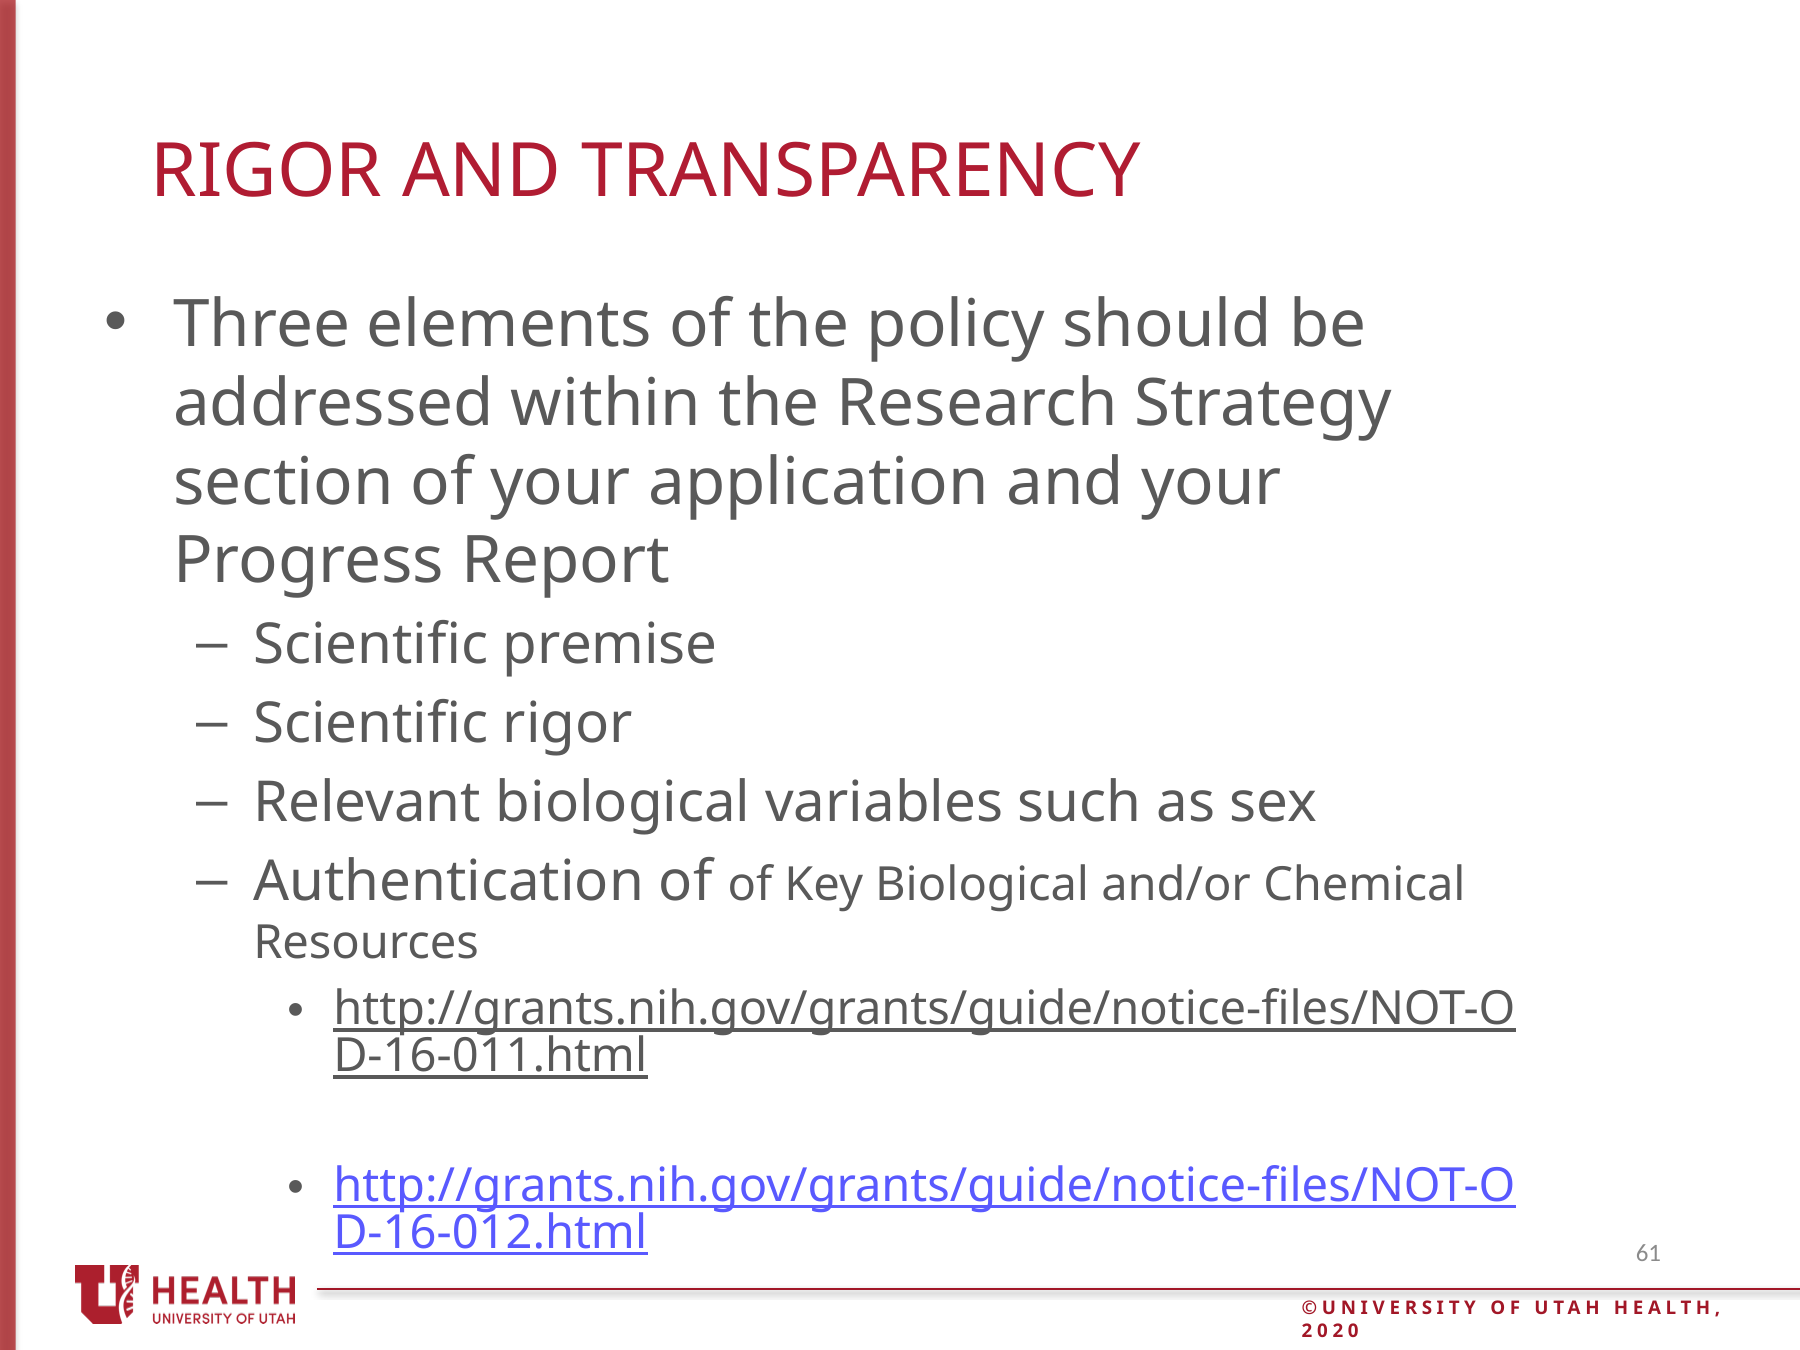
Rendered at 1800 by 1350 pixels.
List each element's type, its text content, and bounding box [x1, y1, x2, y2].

title Rigor and Transparency [135, 113, 1730, 223]
picture [75, 1265, 295, 1324]
slide_number 61 [1271, 1215, 1677, 1288]
list Three elements of the policy should be addressed within the Research Strategy section of your application and your Progress Report Scientific premise Scientific rigor Relevant biological variables such as sex Authentication of of Key Biological and/or Chemical Resources http://grants.nih.gov/grants/guide/notice-files/NOT-OD-16-011.html http://grants.nih.gov/grants/guide/notice-files/NOT-OD-16-012.html [89, 273, 1565, 1185]
